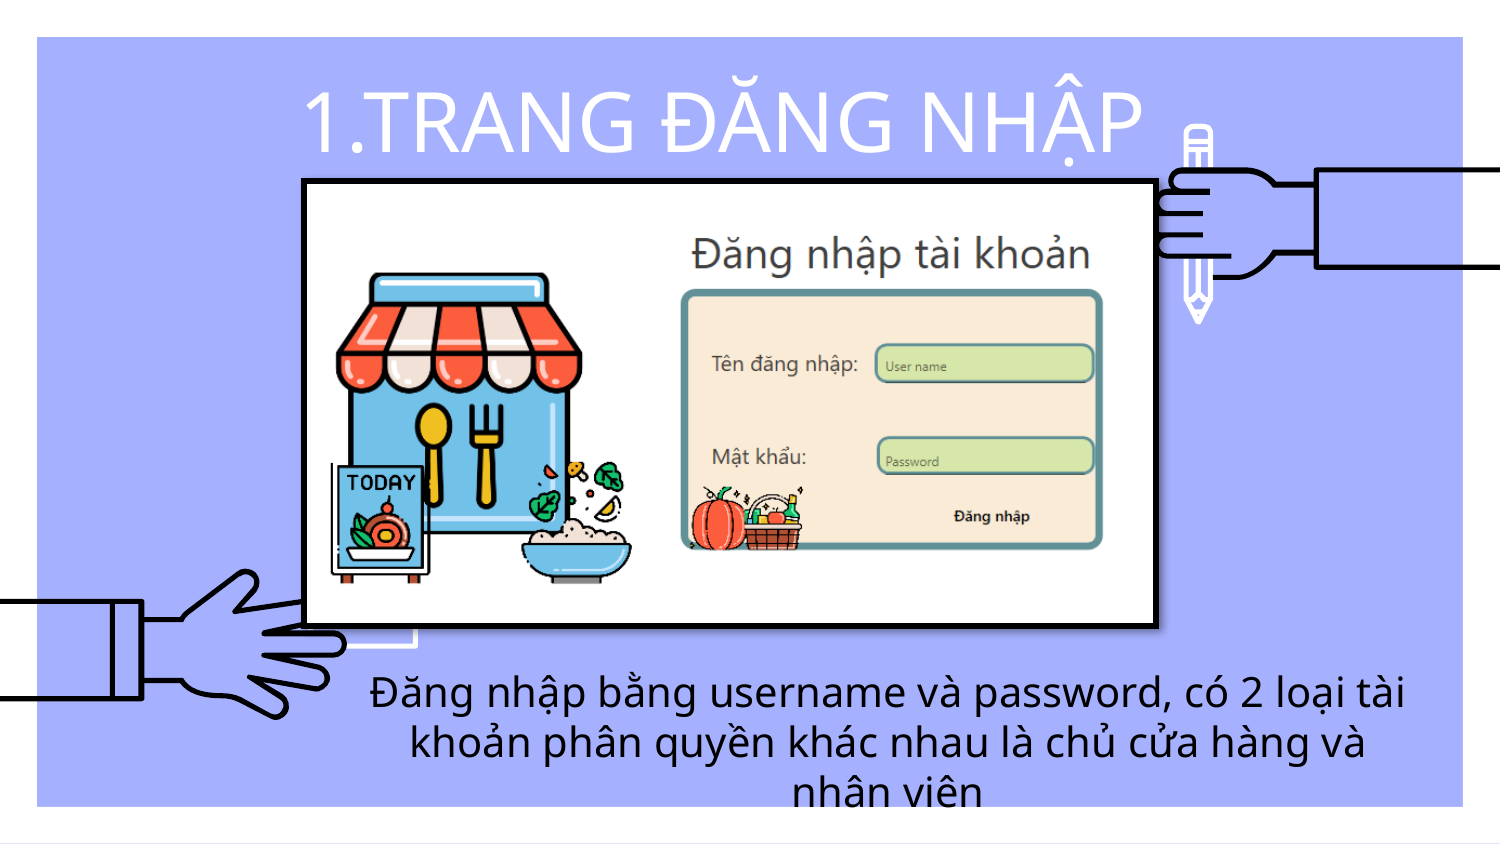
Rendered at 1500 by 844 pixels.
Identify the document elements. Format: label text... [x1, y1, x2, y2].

picture [306, 183, 1154, 624]
title 1.TRANG ĐĂNG NHẬP [225, 92, 1221, 184]
subtitle Đăng nhập bằng username và password, có 2 loại tài khoản phân quyền khác nhau là chủ cửa hàng và nhân viên [346, 650, 1430, 780]
